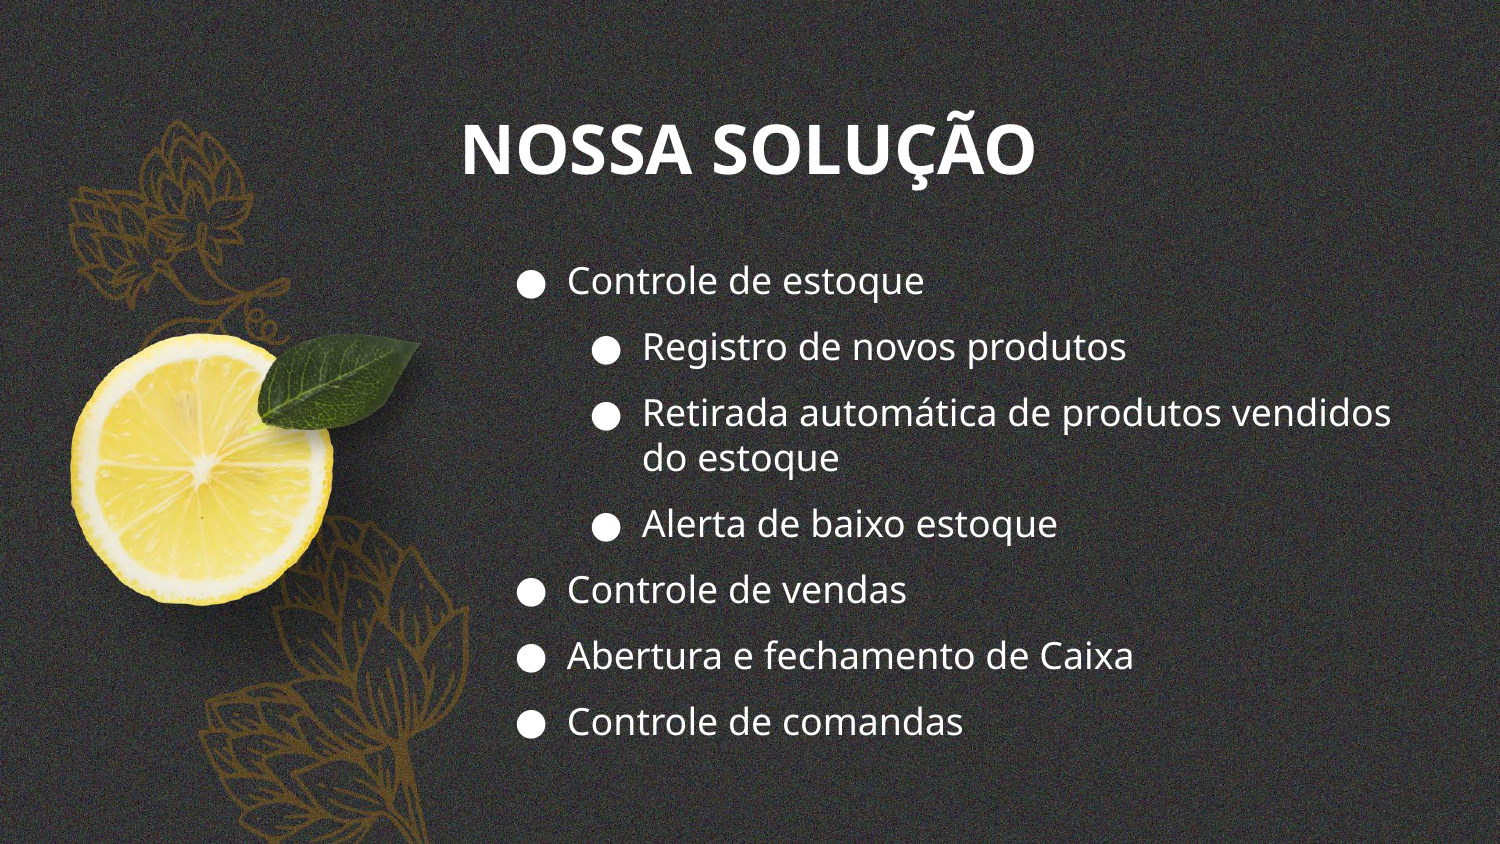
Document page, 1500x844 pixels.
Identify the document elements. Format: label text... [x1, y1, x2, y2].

picture [0, 0, 1500, 844]
list Controle de estoque Registro de novos produtos Retirada automática de produtos vendidos do estoque Alerta de baixo estoque Controle de vendas Abertura e fechamento de Caixa Controle de comandas [476, 242, 1443, 693]
title NOSSA SOLUÇÃO [339, 106, 1159, 190]
